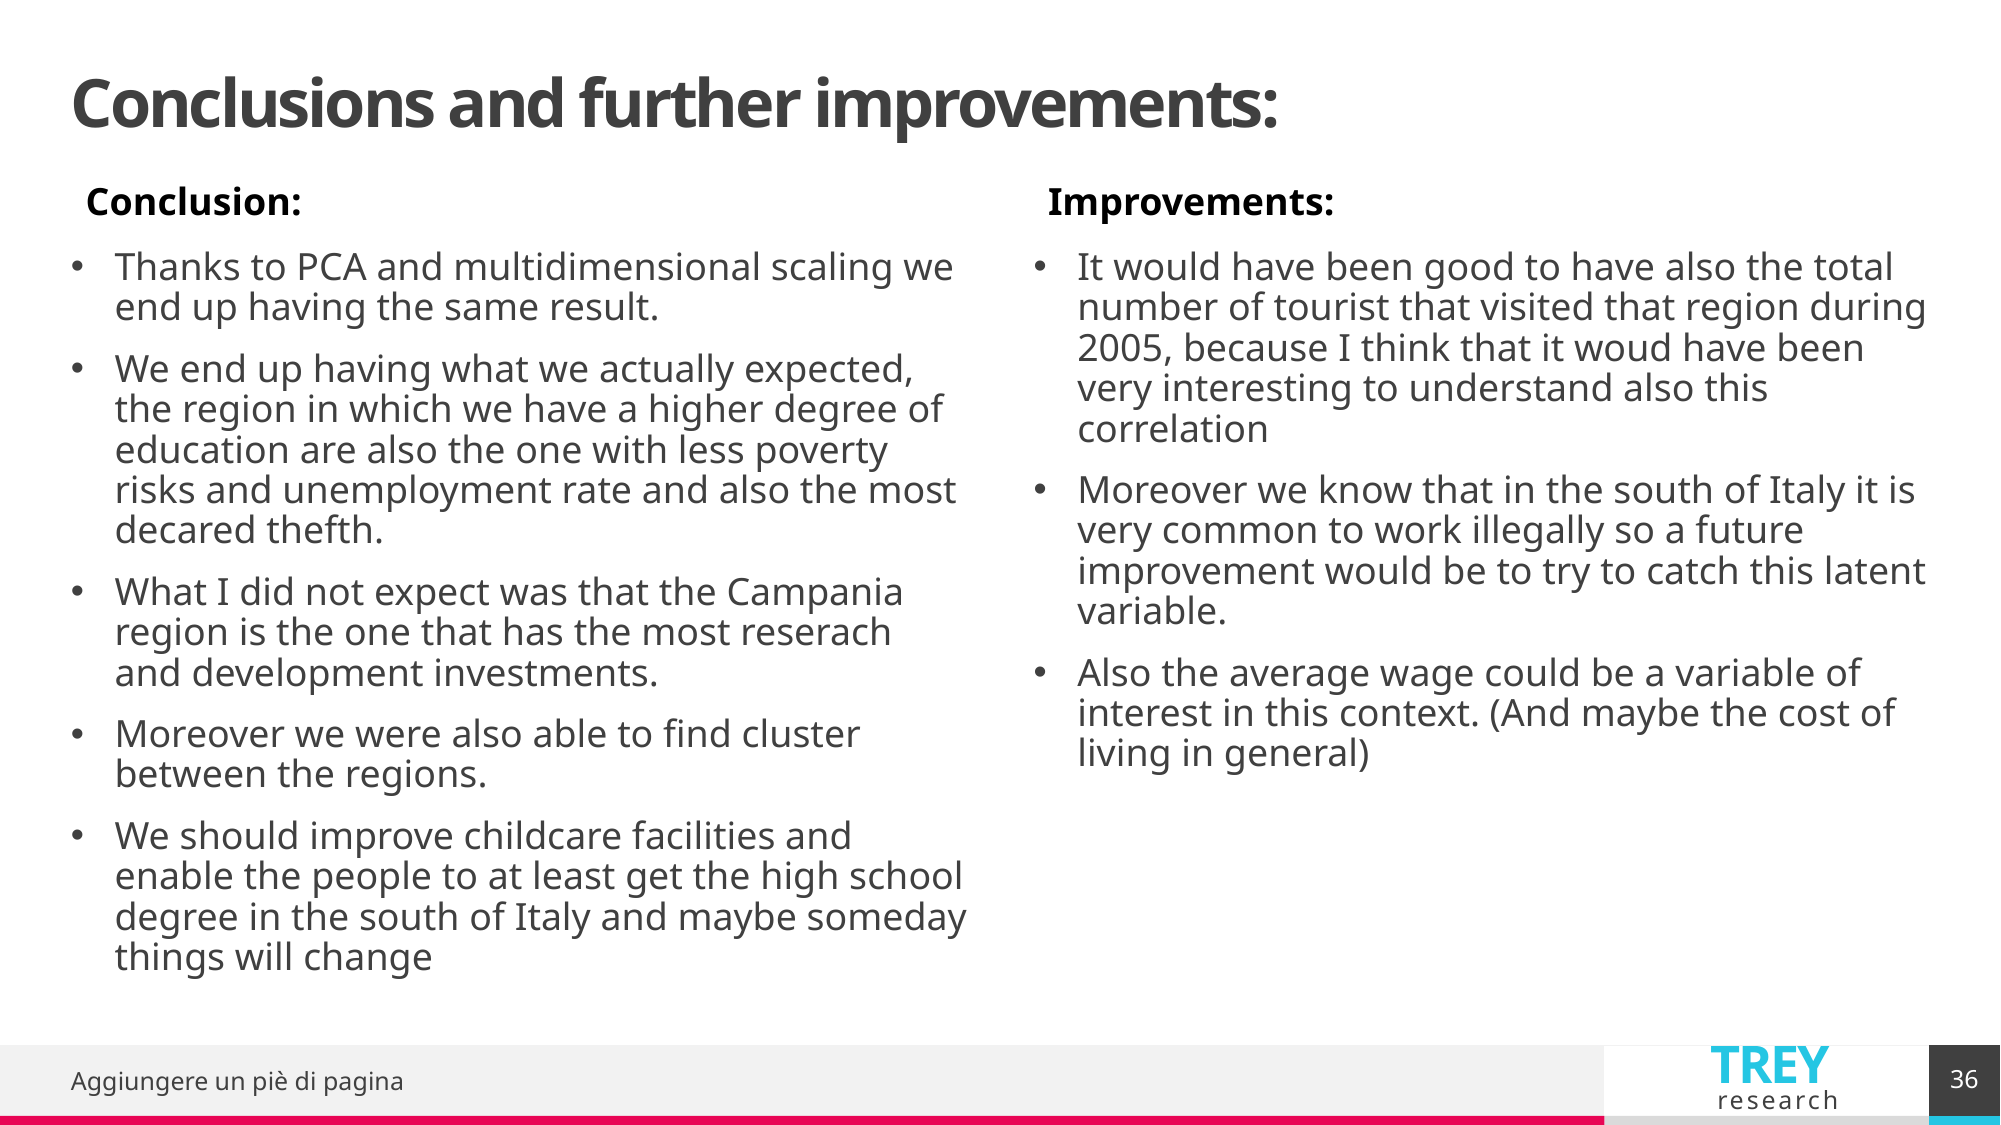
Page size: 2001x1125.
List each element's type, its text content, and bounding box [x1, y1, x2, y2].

slide_number 36 [1929, 1045, 2000, 1116]
footer Aggiungere un piè di pagina [70, 1056, 1000, 1105]
text_box Improvements: [1033, 170, 1371, 231]
list Thanks to PCA and multidimensional scaling we end up having the same result. We end up having what we actually expected, the region in which we have a higher degree of education are also the one with less poverty risks and unemployment rate and also the most decared thefth. What I did not expect was that the Campania region is the one that has the most reserach and development investments. Moreover we were also able to find cluster between the regions. We should improve childcare facilities and enable the people to at least get the high school degree in the south of Italy and maybe someday things will change [70, 248, 969, 1016]
list It would have been good to have also the total number of tourist that visited that region during 2005, because I think that it woud have been very interesting to understand also this correlation Moreover we know that in the south of Italy it is very common to work illegally so a future improvement would be to try to catch this latent variable. Also the average wage could be a variable of interest in this context. (And maybe the cost of living in general) [1033, 247, 1932, 1016]
title Conclusions and further improvements: [70, 70, 1932, 142]
text_box Conclusion: [70, 170, 868, 231]
